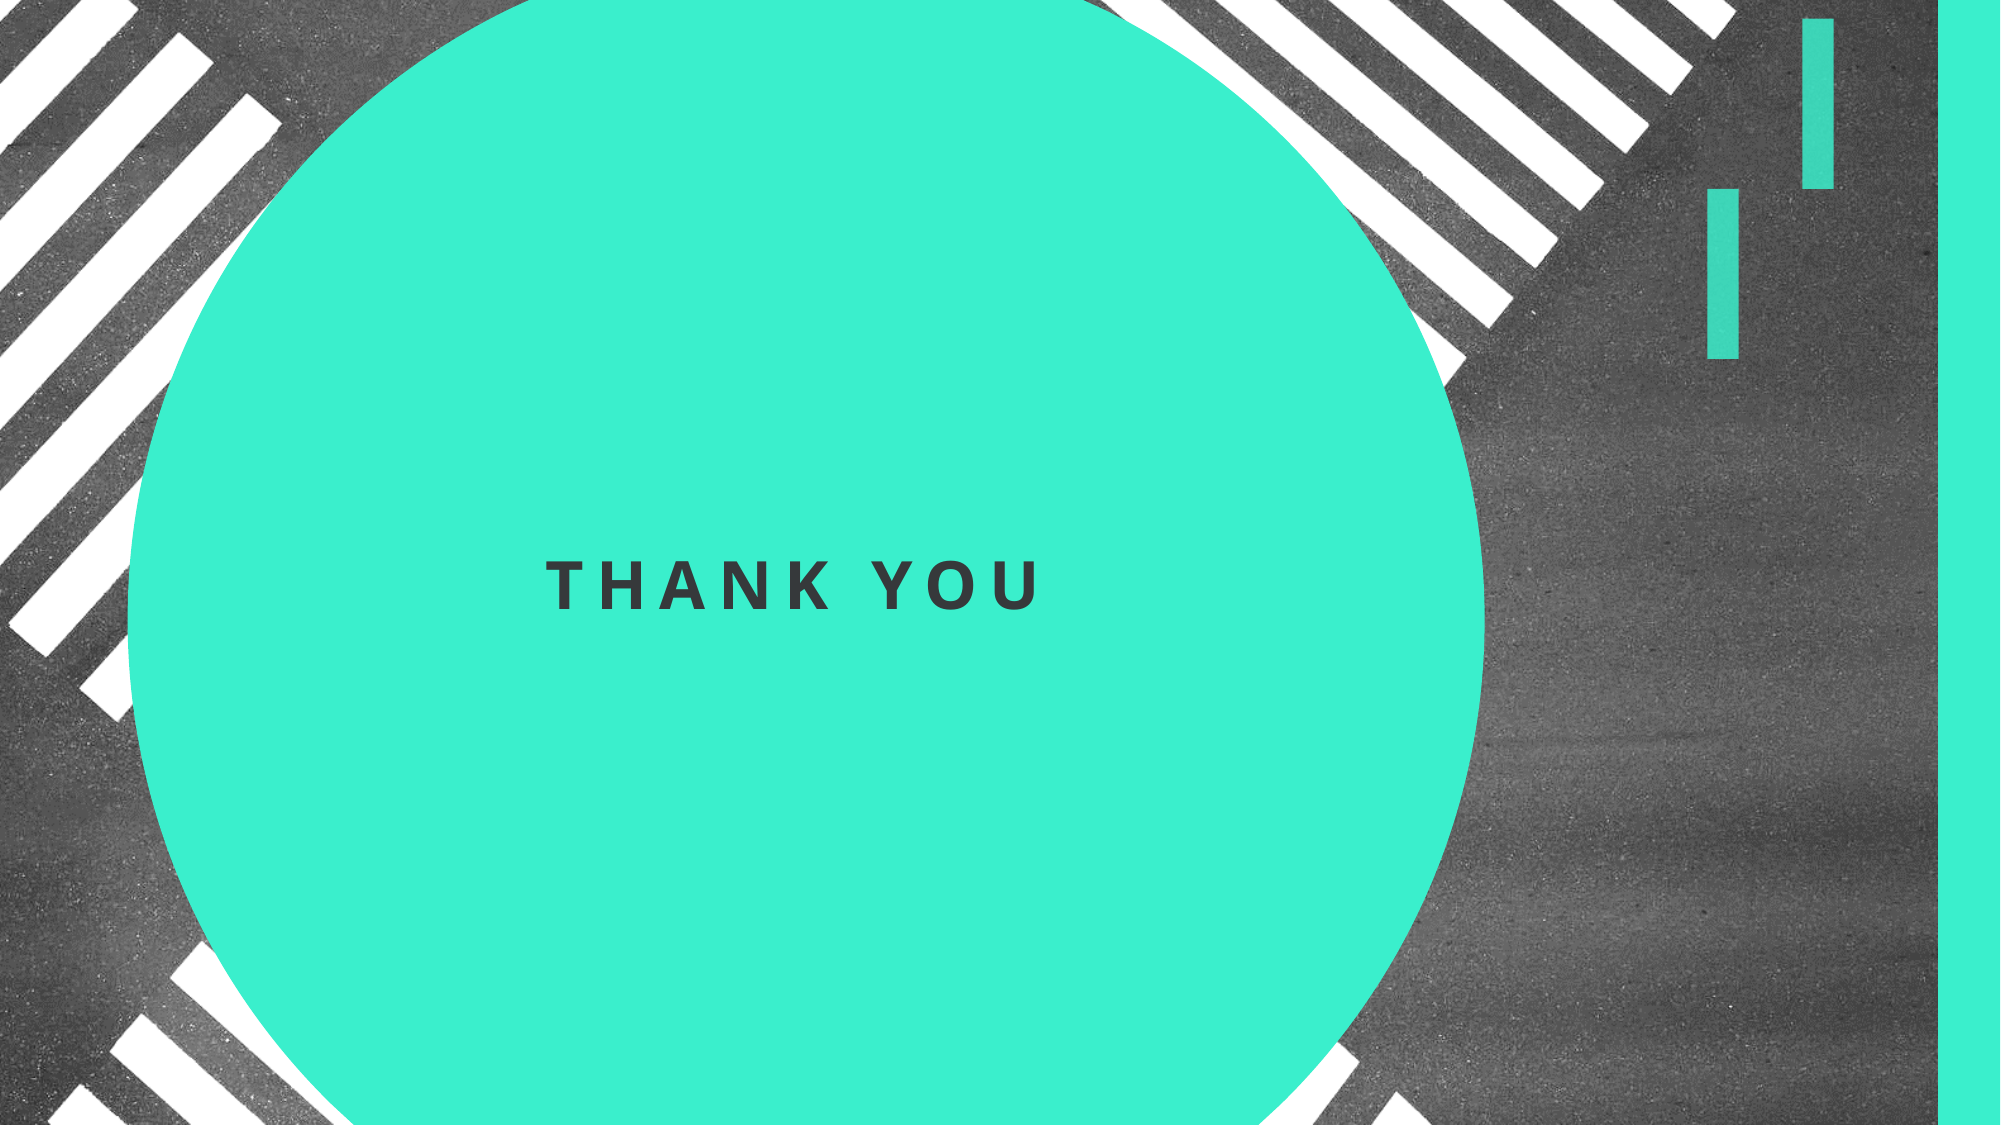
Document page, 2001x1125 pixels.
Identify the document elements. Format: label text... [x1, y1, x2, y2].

picture [0, 0, 526, 1125]
title THANK YOU [545, 362, 1107, 624]
picture [1086, 0, 1938, 1125]
